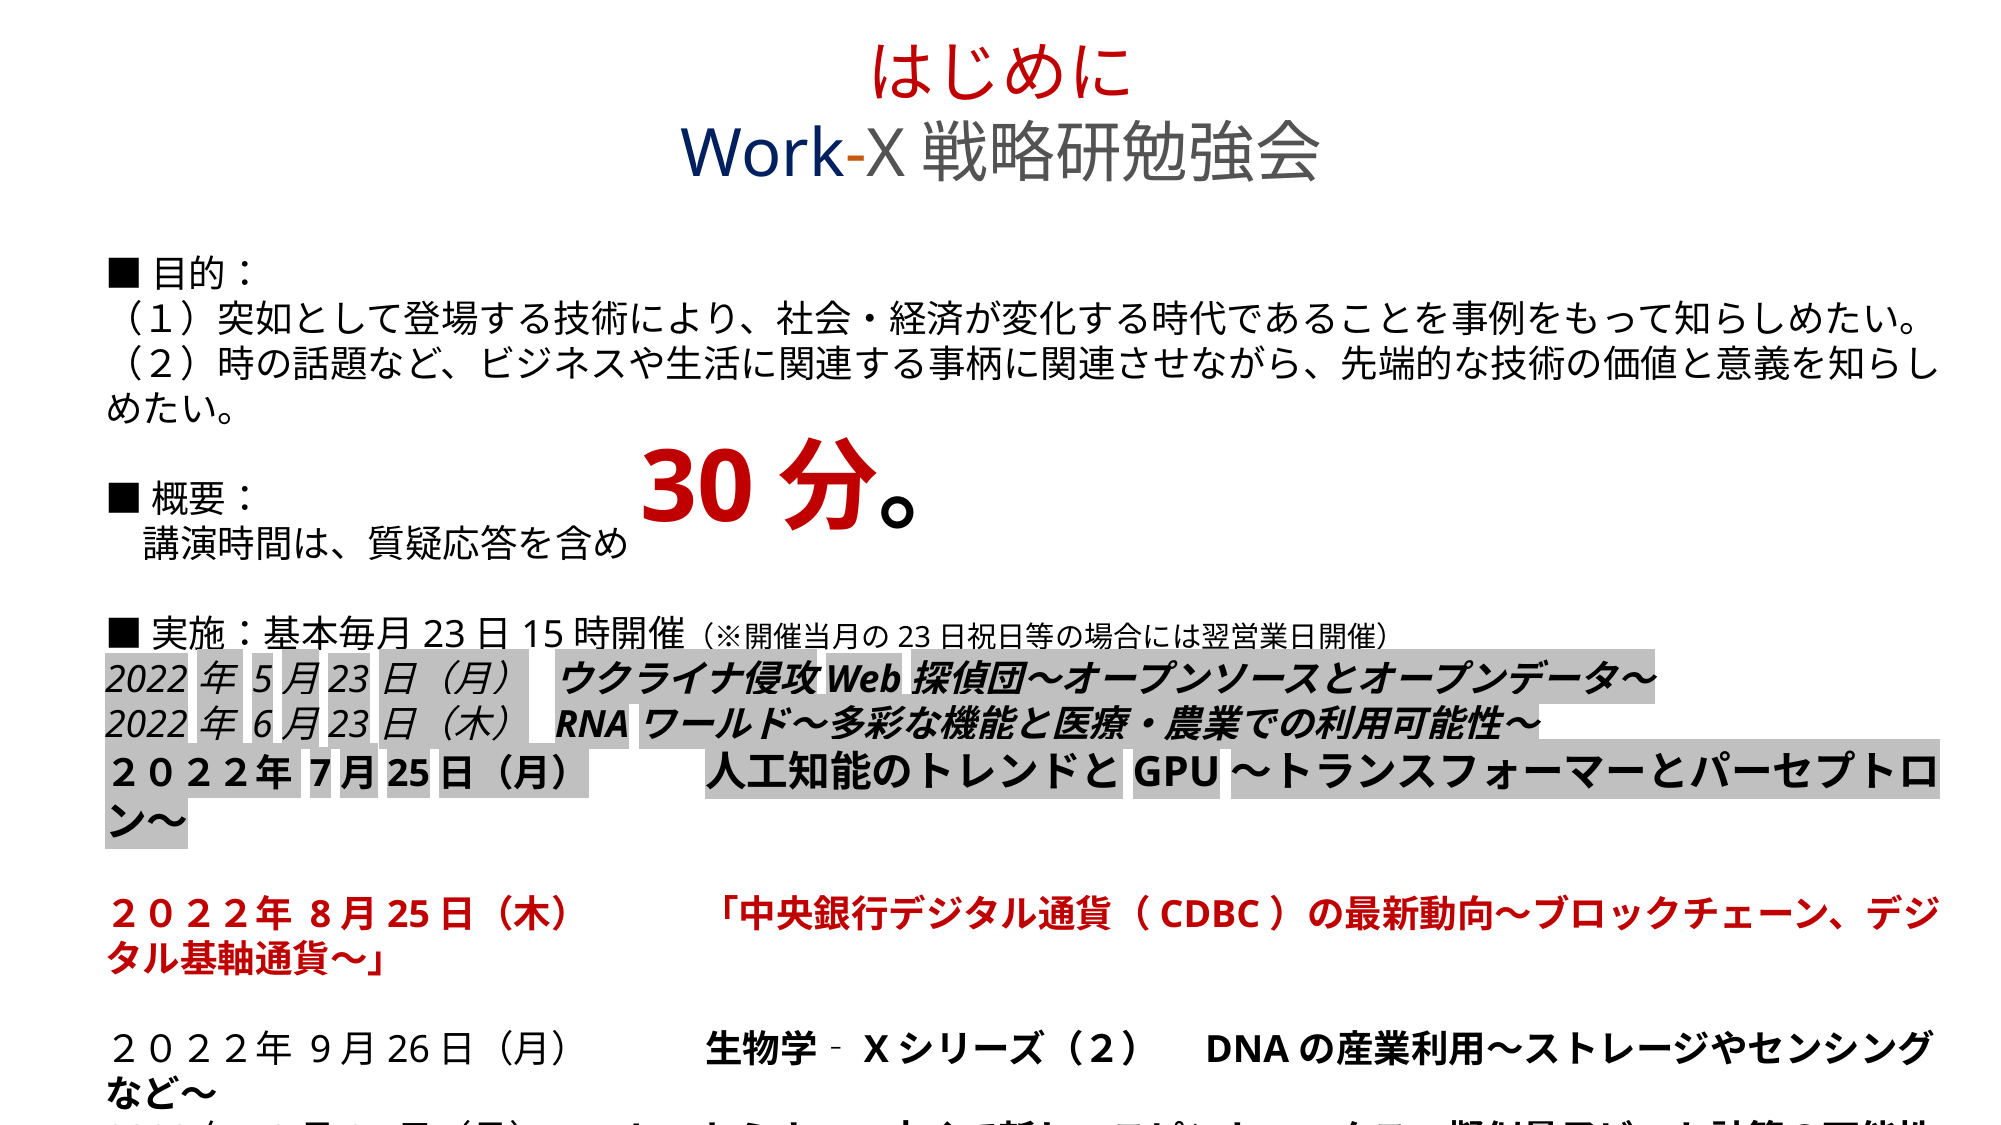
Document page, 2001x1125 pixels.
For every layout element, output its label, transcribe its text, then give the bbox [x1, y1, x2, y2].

text_box 30分。 [596, 413, 894, 549]
text_box ■目的： （１）突如として登場する技術により、社会・経済が変化する時代であることを事例をもって知らしめたい。 （２）時の話題など、ビジネスや生活に関連する事柄に関連させながら、先端的な技術の価値と意義を知らしめたい。 ■概要： 講演時間は、質疑応答を含め ■実施：基本毎月23日15時開催（※開催当月の23日祝日等の場合には翌営業日開催） 2022年 5月23日（月） ウクライナ侵攻Web探偵団～オープンソースとオープンデータ～ 2022年 6月23日（木） RNAワールド～多彩な機能と医療・農業での利用可能性～ ２０２２年 7月25日（月） 人工知能のトレンドとGPU～トランスフォーマーとパーセプトロン～ ２０２２年 8月25日（木） 「中央銀行デジタル通貨（CDBC）の最新動向～ブロックチェーン、デジタル基軸通貨～」 ２０２２年 9月26日（月） 生物学‐Xシリーズ（２） DNAの産業利用～ストレージやセンシングなど～ 2022年10月24日（月） Work-Xセミナー 古くて新しいスピントロニクス～擬似量子ビット計算の可能性～ ２０２２年11月24日（木） 経済安全保障とエマージングテクノロジー ２０２２年12月23日（金） 重要性を増すオープンデータ～開戦に至る抗戦力調査と三井物産～ [90, 242, 1959, 1125]
text_box はじめに Work-X戦略研勉強会 [324, 22, 1679, 198]
